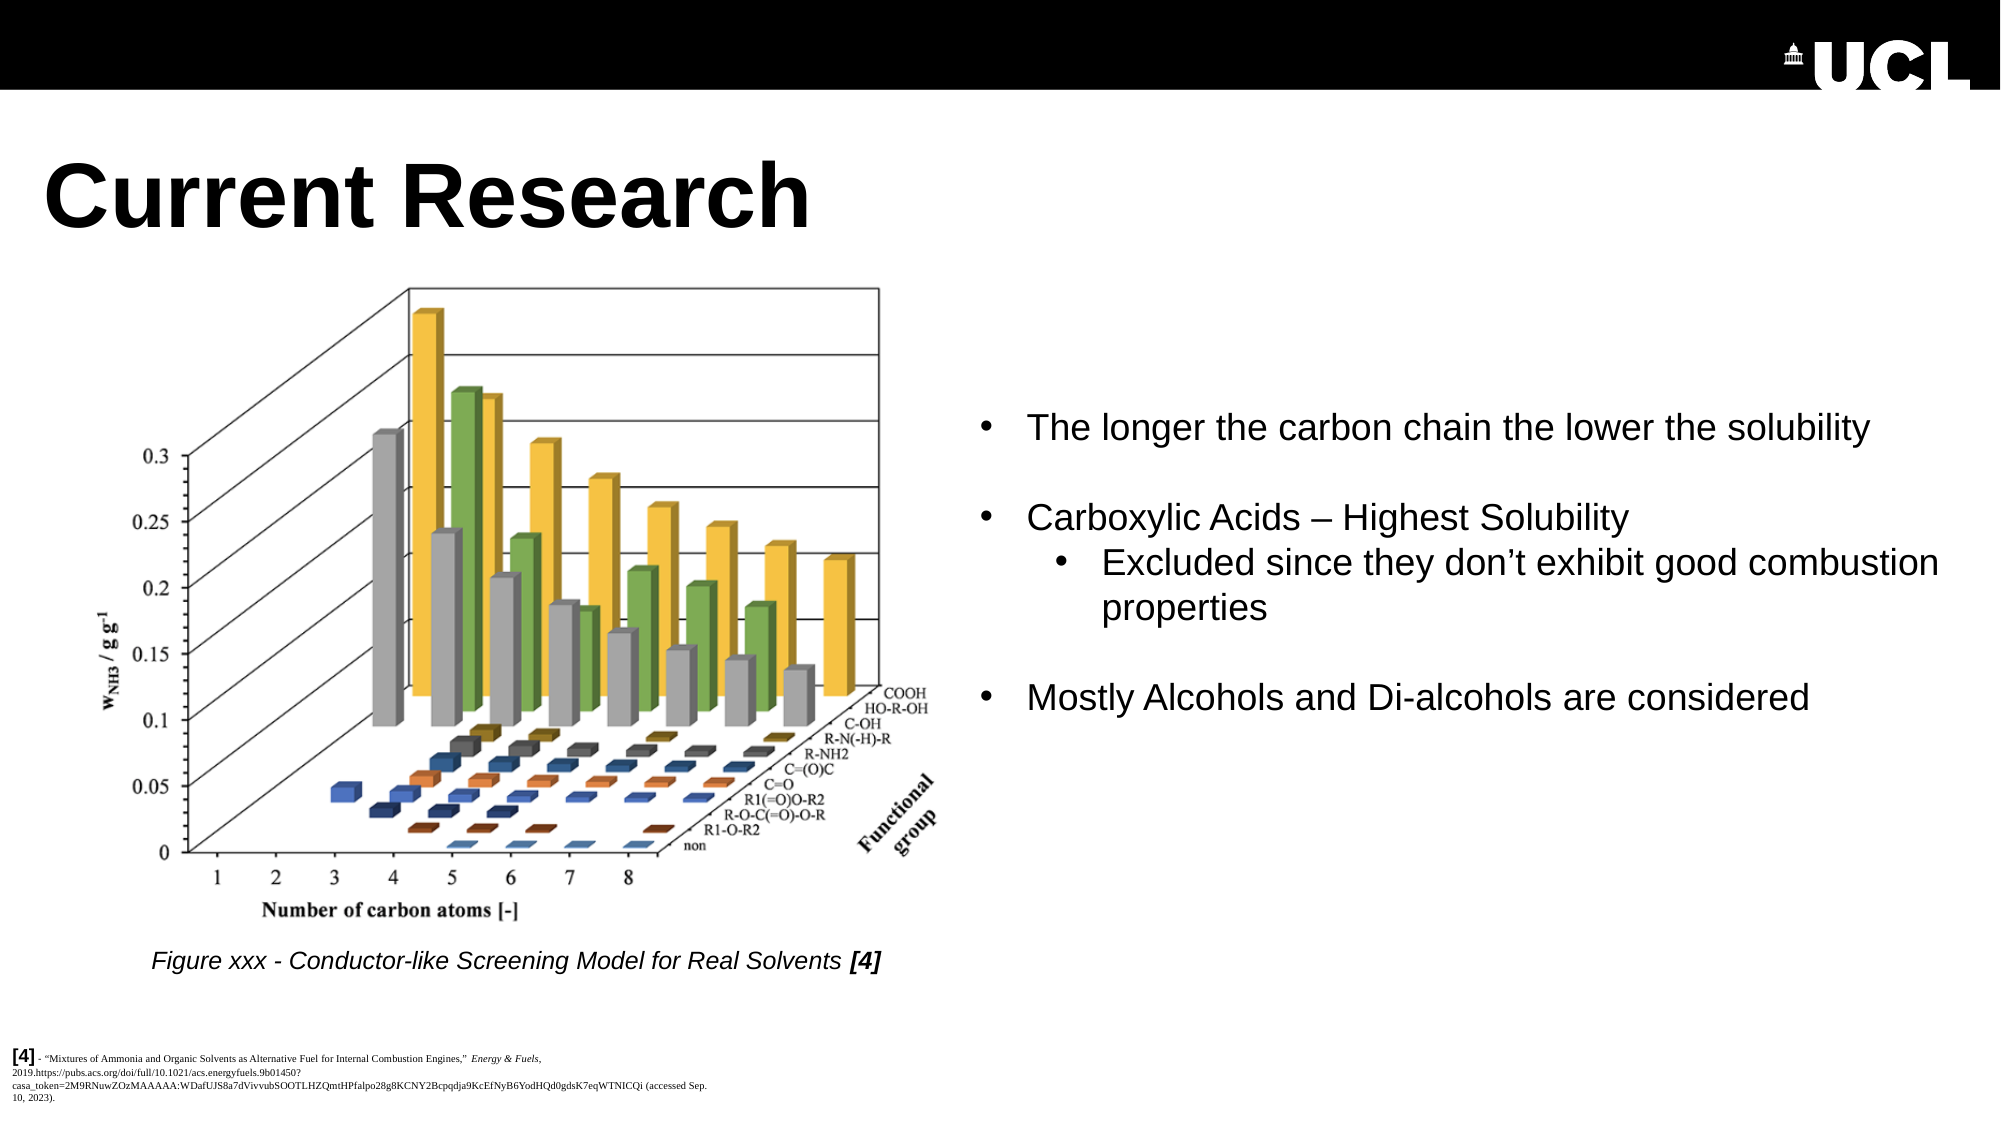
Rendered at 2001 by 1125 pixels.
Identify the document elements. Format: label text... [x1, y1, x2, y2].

picture [0, 0, 2001, 90]
text_box [4] - “Mixtures of Ammonia and Organic Solvents as Alternative Fuel for Internal Combustion Engines,” Energy & Fuels, 2019.https://pubs.acs.org/doi/full/10.1021/acs.energyfuels.9b01450?casa_token=2M9RNuwZOzMAAAAA:WDafUJS8a7dVivvubSOOTLHZQmtHPfalpo28g8KCNY2Bcpqdja9KcEfNyB6YodHQd0gdsK7eqWTNICQi (accessed Sep. 10, 2023). ‌ [0, 1036, 728, 1125]
text_box Figure xxx - Conductor-like Screening Model for Real Solvents [4] [136, 937, 1318, 983]
title Current Research [44, 148, 1521, 373]
text_box The longer the carbon chain the lower the solubility Carboxylic Acids – Highest Solubility Excluded since they don’t exhibit good combustion properties Mostly Alcohols and Di-alcohols are considered [965, 395, 1992, 726]
picture [82, 277, 962, 942]
